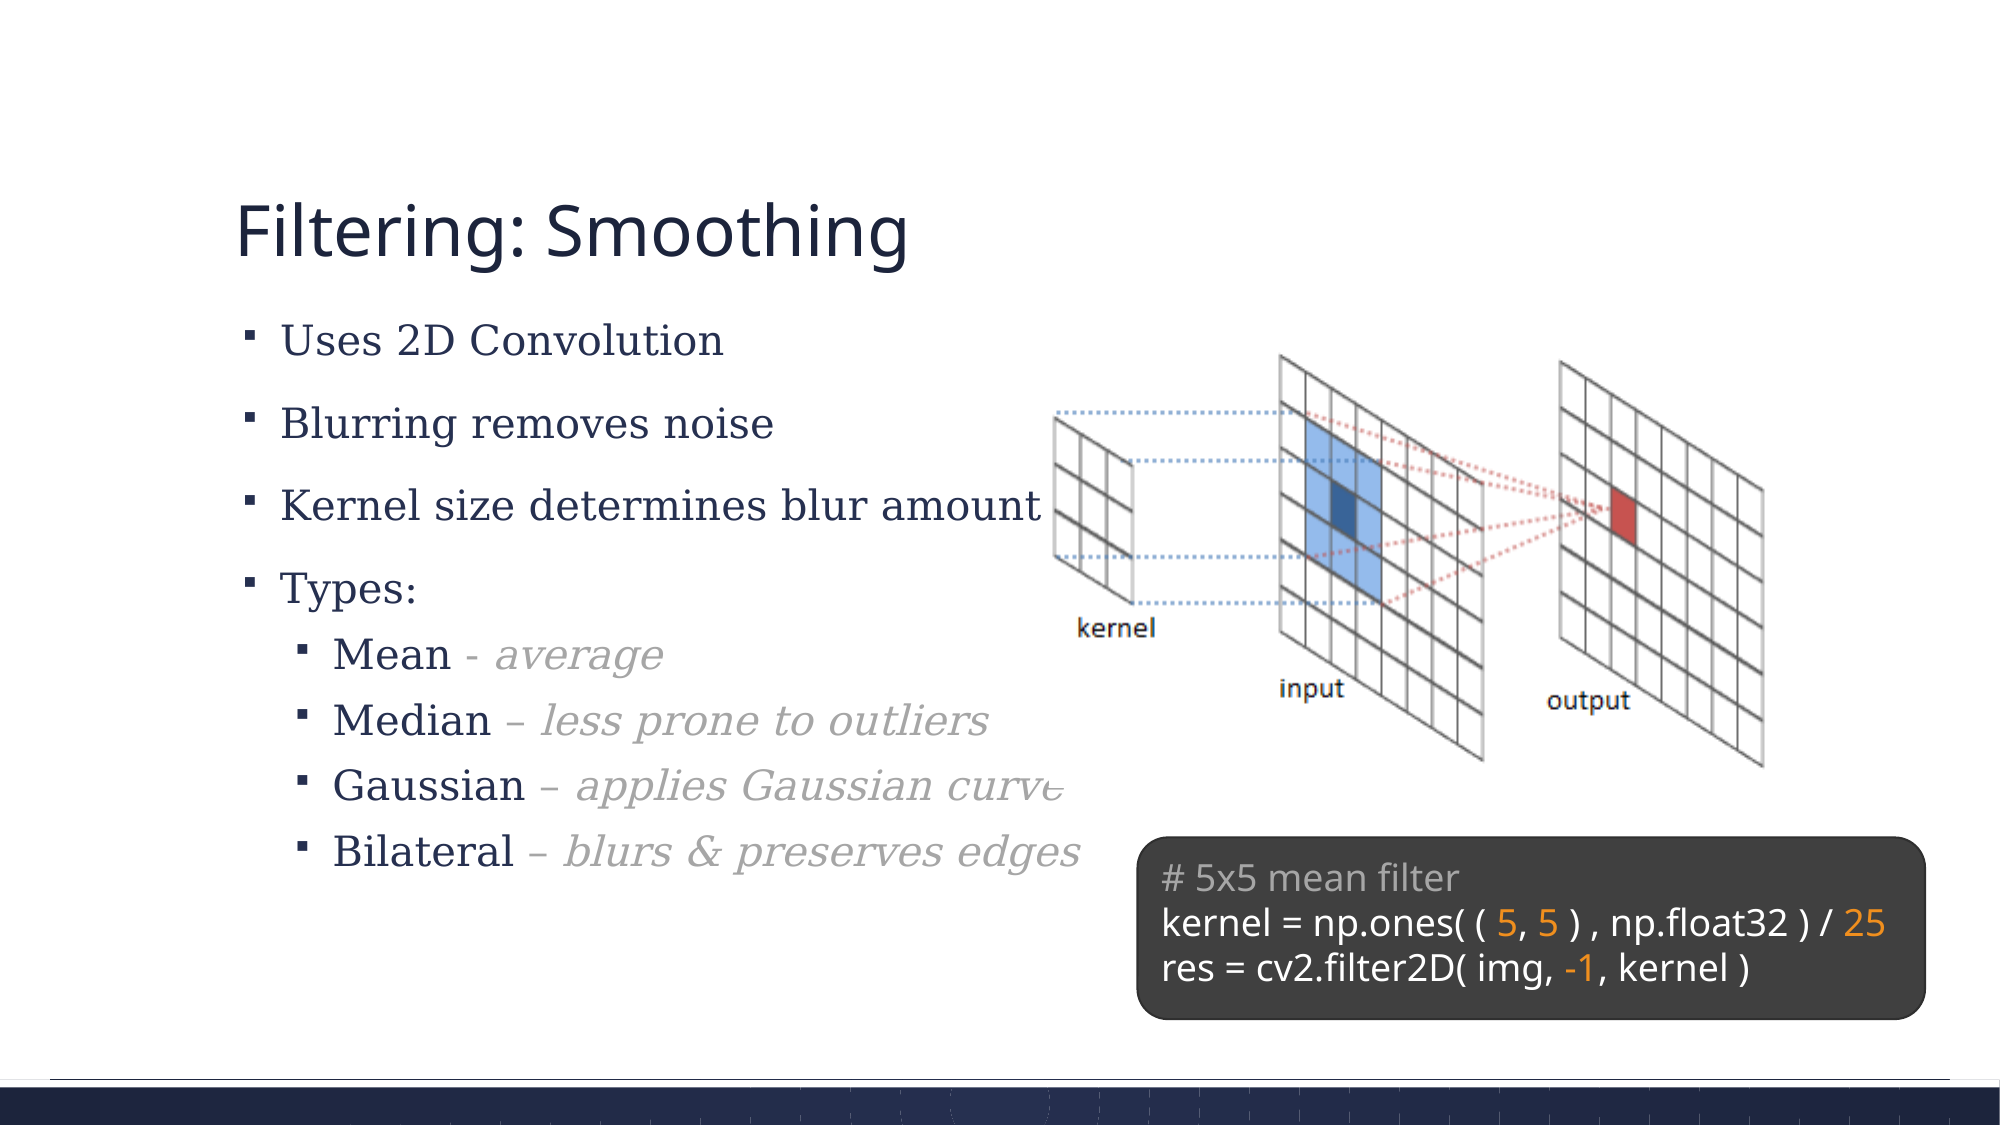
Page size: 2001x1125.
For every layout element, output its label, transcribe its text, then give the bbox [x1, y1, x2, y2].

list Uses 2D Convolution Blurring removes noise Kernel size determines blur amount Types: Mean - average Median – less prone to outliers Gaussian – applies Gaussian curve Bilateral – blurs & preserves edges [219, 311, 1100, 990]
picture [1049, 349, 1777, 788]
title Filtering: Smoothing [219, 76, 1780, 279]
text_box # 5x5 mean filter kernel = np.ones( ( 5, 5 ) , np.float32 ) / 25 res = cv2.filter2D( img, -1, kernel ) [1136, 836, 1927, 1021]
